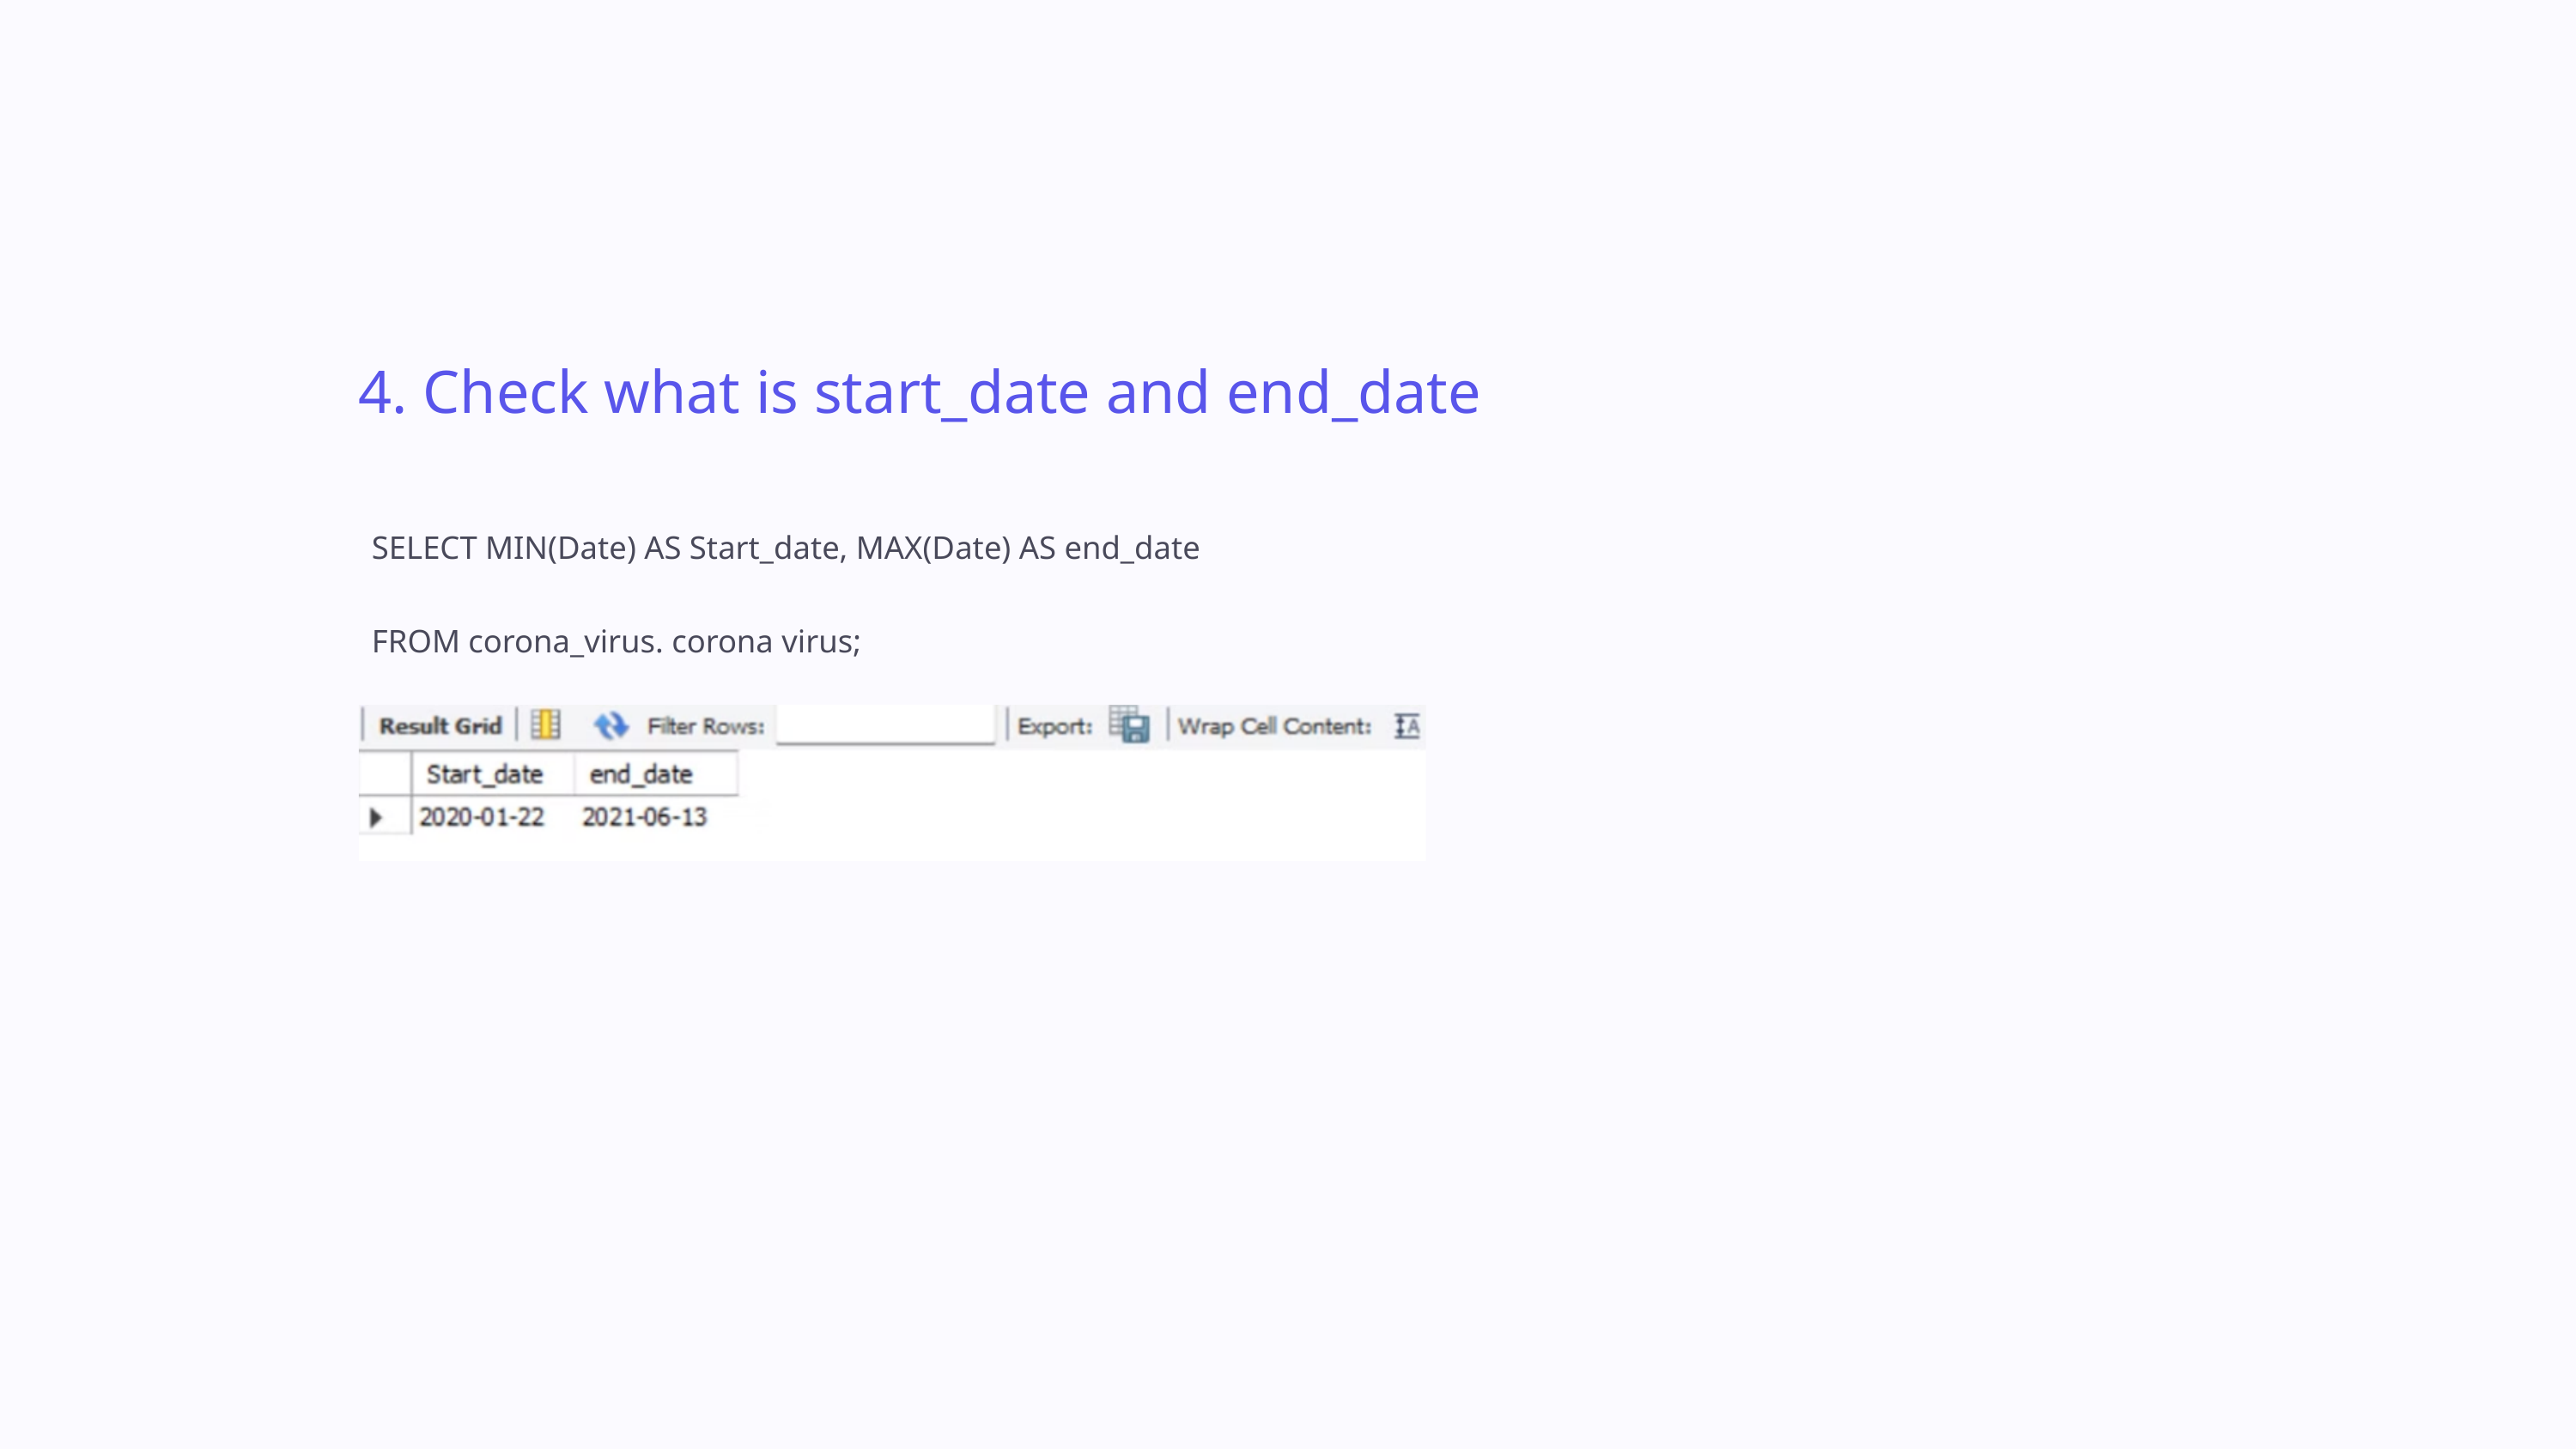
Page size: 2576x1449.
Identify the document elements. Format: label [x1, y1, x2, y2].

text_box [0, 0, 2576, 1449]
